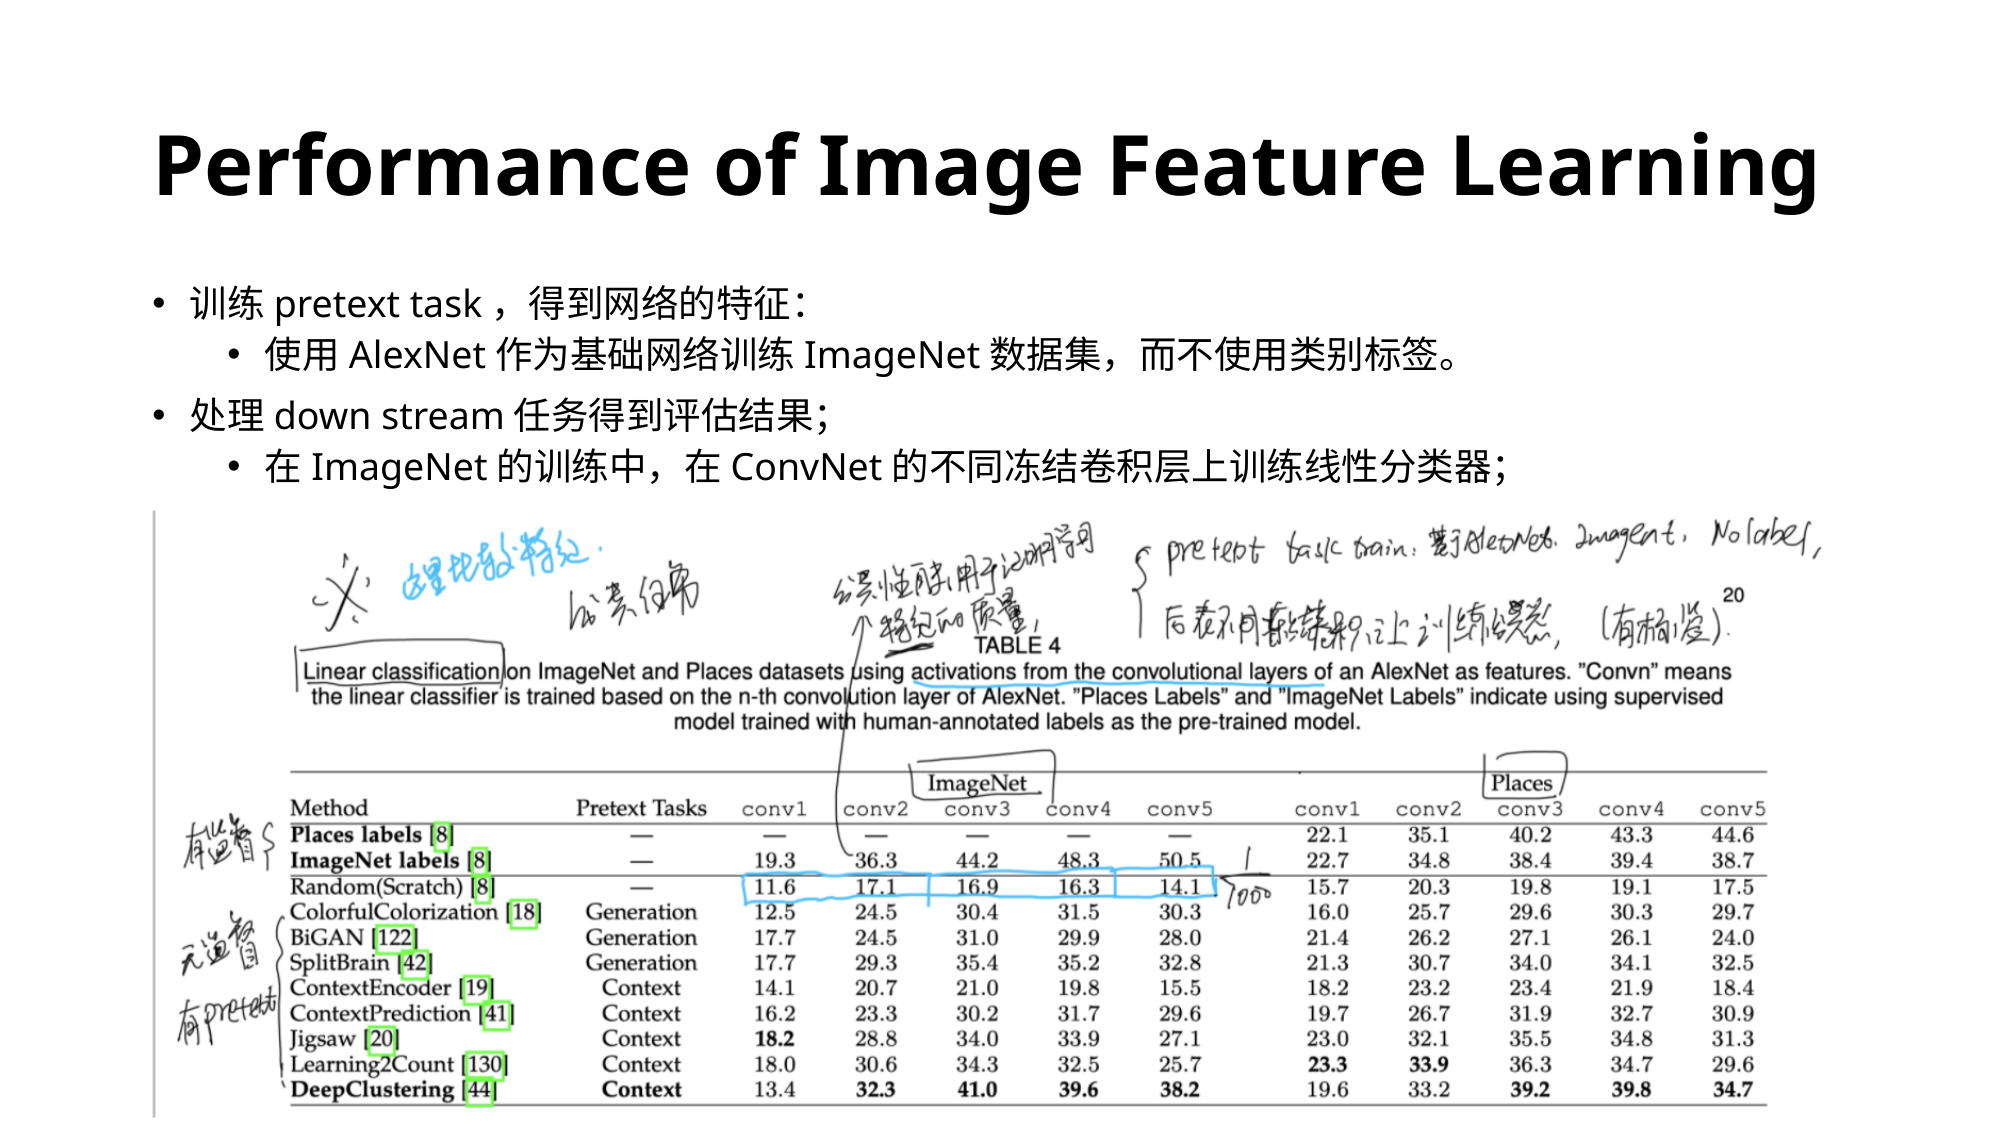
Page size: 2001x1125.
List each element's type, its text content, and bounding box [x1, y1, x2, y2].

picture [145, 501, 1855, 1125]
list 训练pretext task，得到网络的特征： 使用AlexNet作为基础网络训练ImageNet数据集，而不使用类别标签。 处理down stream任务得到评估结果； 在ImageNet的训练中，在ConvNet的不同冻结卷积层上训练线性分类器； [137, 277, 1863, 992]
title Performance of Image Feature Learning [137, 59, 1863, 277]
